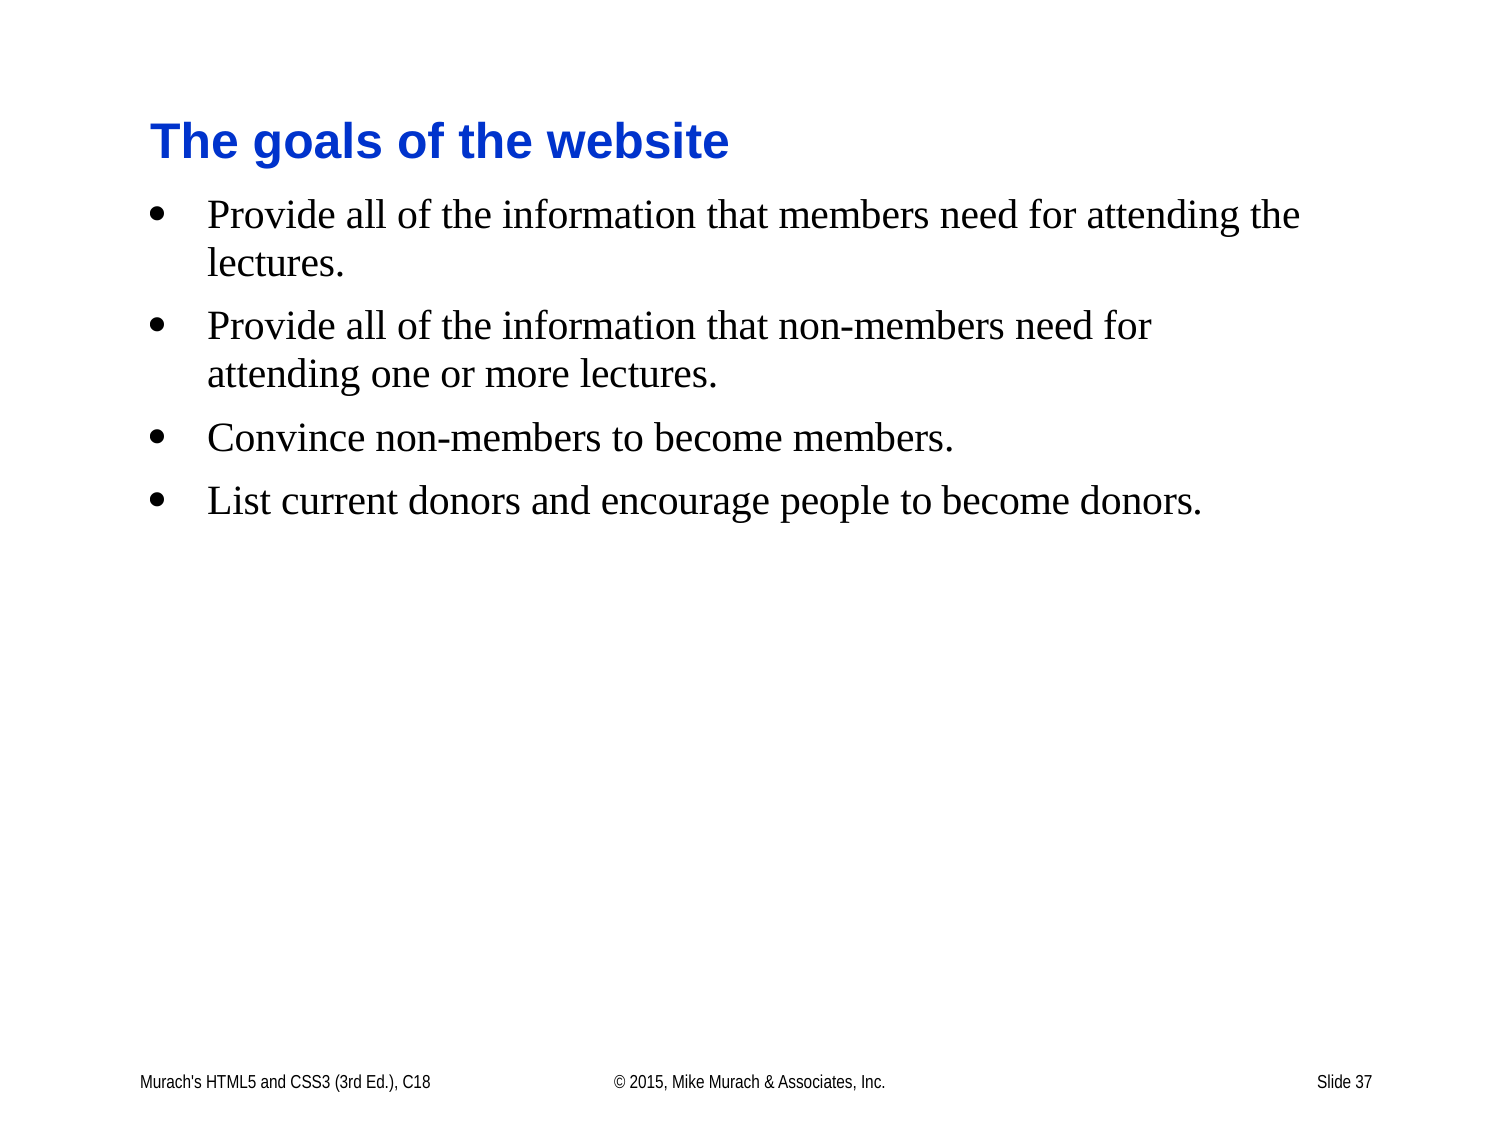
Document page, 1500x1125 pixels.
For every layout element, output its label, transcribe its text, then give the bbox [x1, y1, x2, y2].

slide_number Slide 37 [1074, 1025, 1388, 1100]
footer © 2015, Mike Murach & Associates, Inc. [474, 1025, 1025, 1100]
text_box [149, 112, 1348, 183]
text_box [149, 187, 1348, 538]
slide_number Murach's HTML5 and CSS3 (3rd Ed.), C18 [125, 1025, 450, 1100]
